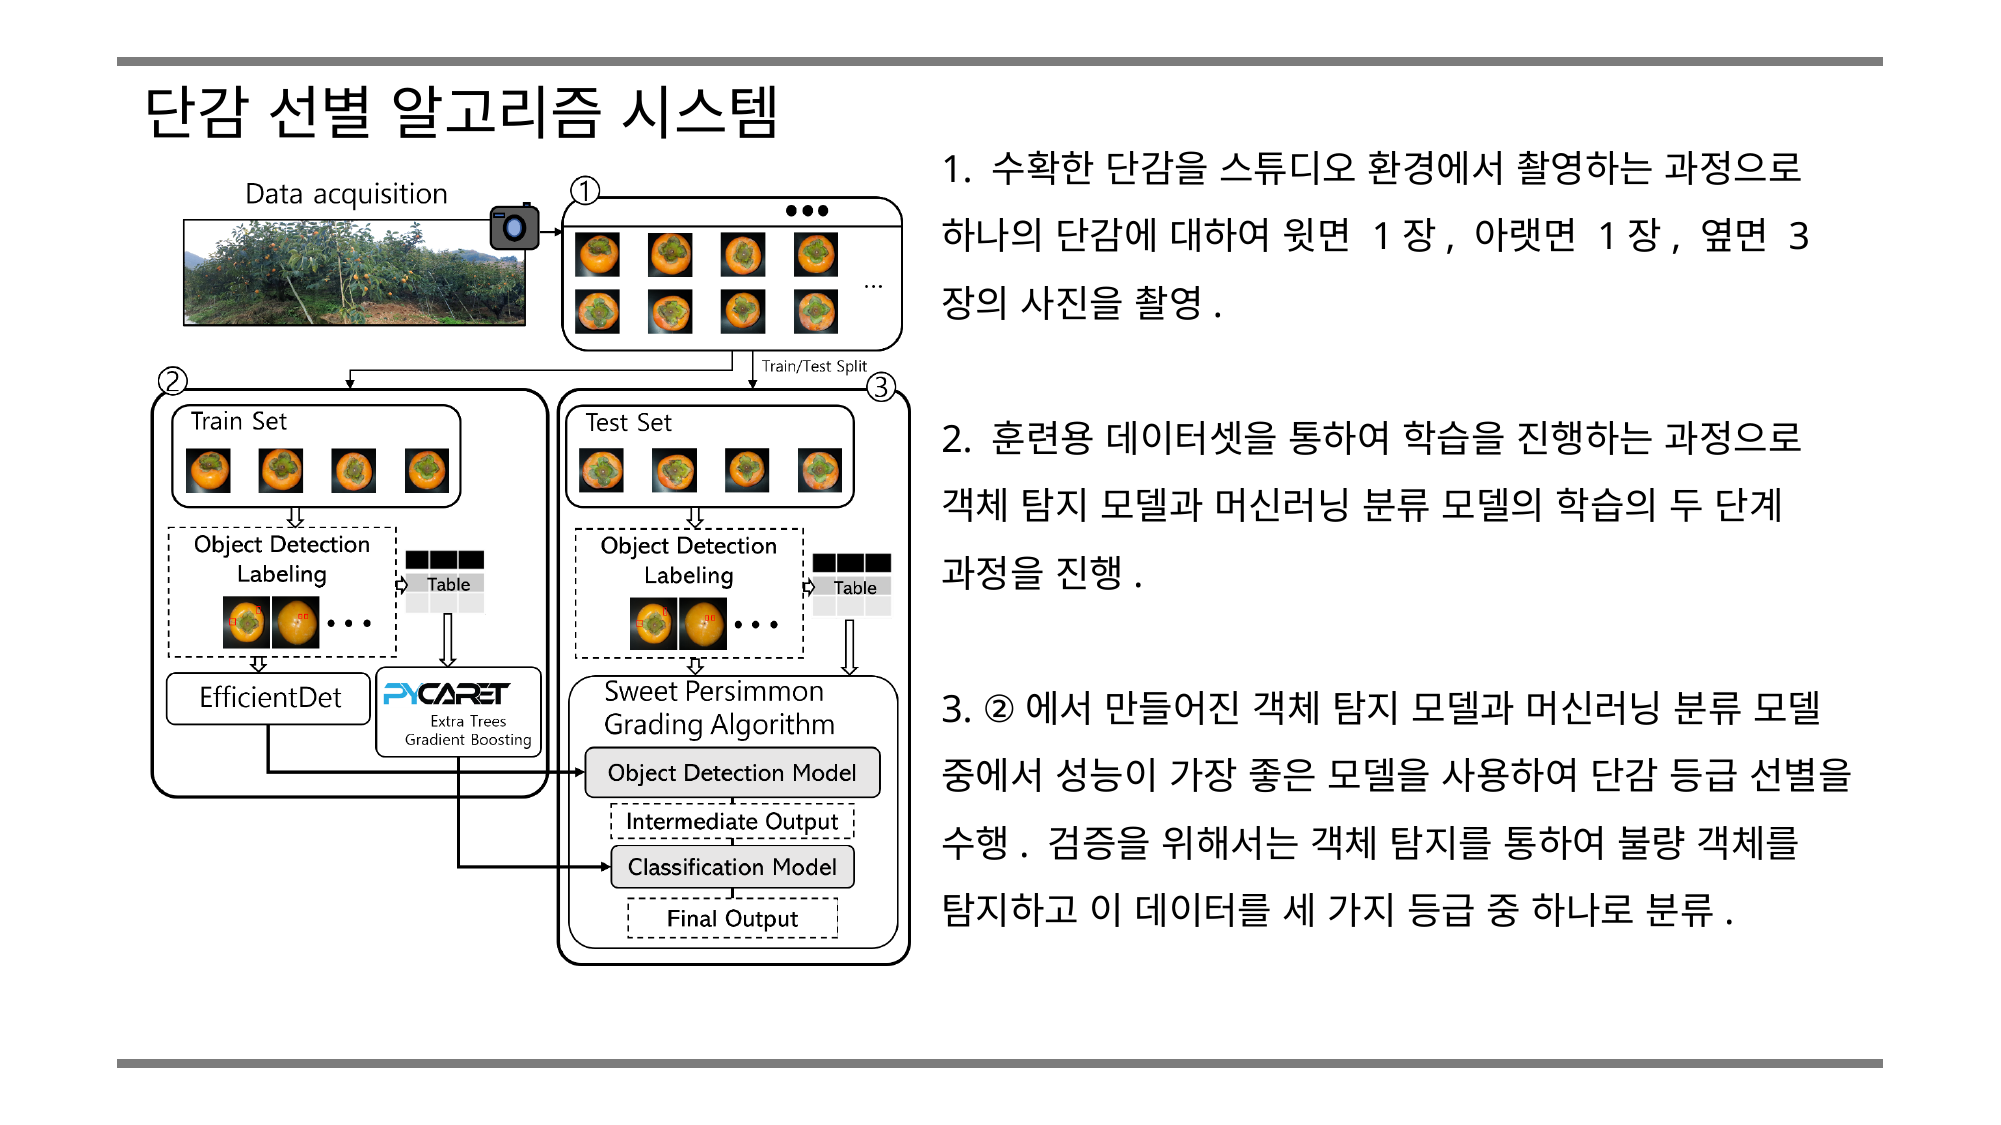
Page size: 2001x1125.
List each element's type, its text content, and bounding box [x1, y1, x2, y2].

text_box 1. 수확한 단감을 스튜디오 환경에서 촬영하는 과정으로 하나의 단감에 대하여 윗면 1장, 아랫면 1장, 옆면 3장의 사진을 촬영. 2. 훈련용 데이터셋을 통하여 학습을 진행하는 과정으로 객체 탐지 모델과 머신러닝 분류 모델의 학습의 두 단계 과정을 진행. 3. ②에서 만들어진 객체 탐지 모델과 머신러닝 분류 모델 중에서 성능이 가장 좋은 모델을 사용하여 단감 등급 선별을 수행. 검증을 위해서는 객체 탐지를 통하여 불량 객체를 탐지하고 이 데이터를 세 가지 등급 중 하나로 분류. [926, 115, 1883, 940]
text_box 단감 선별 알고리즘 시스템 [128, 70, 1064, 161]
picture [148, 164, 911, 966]
